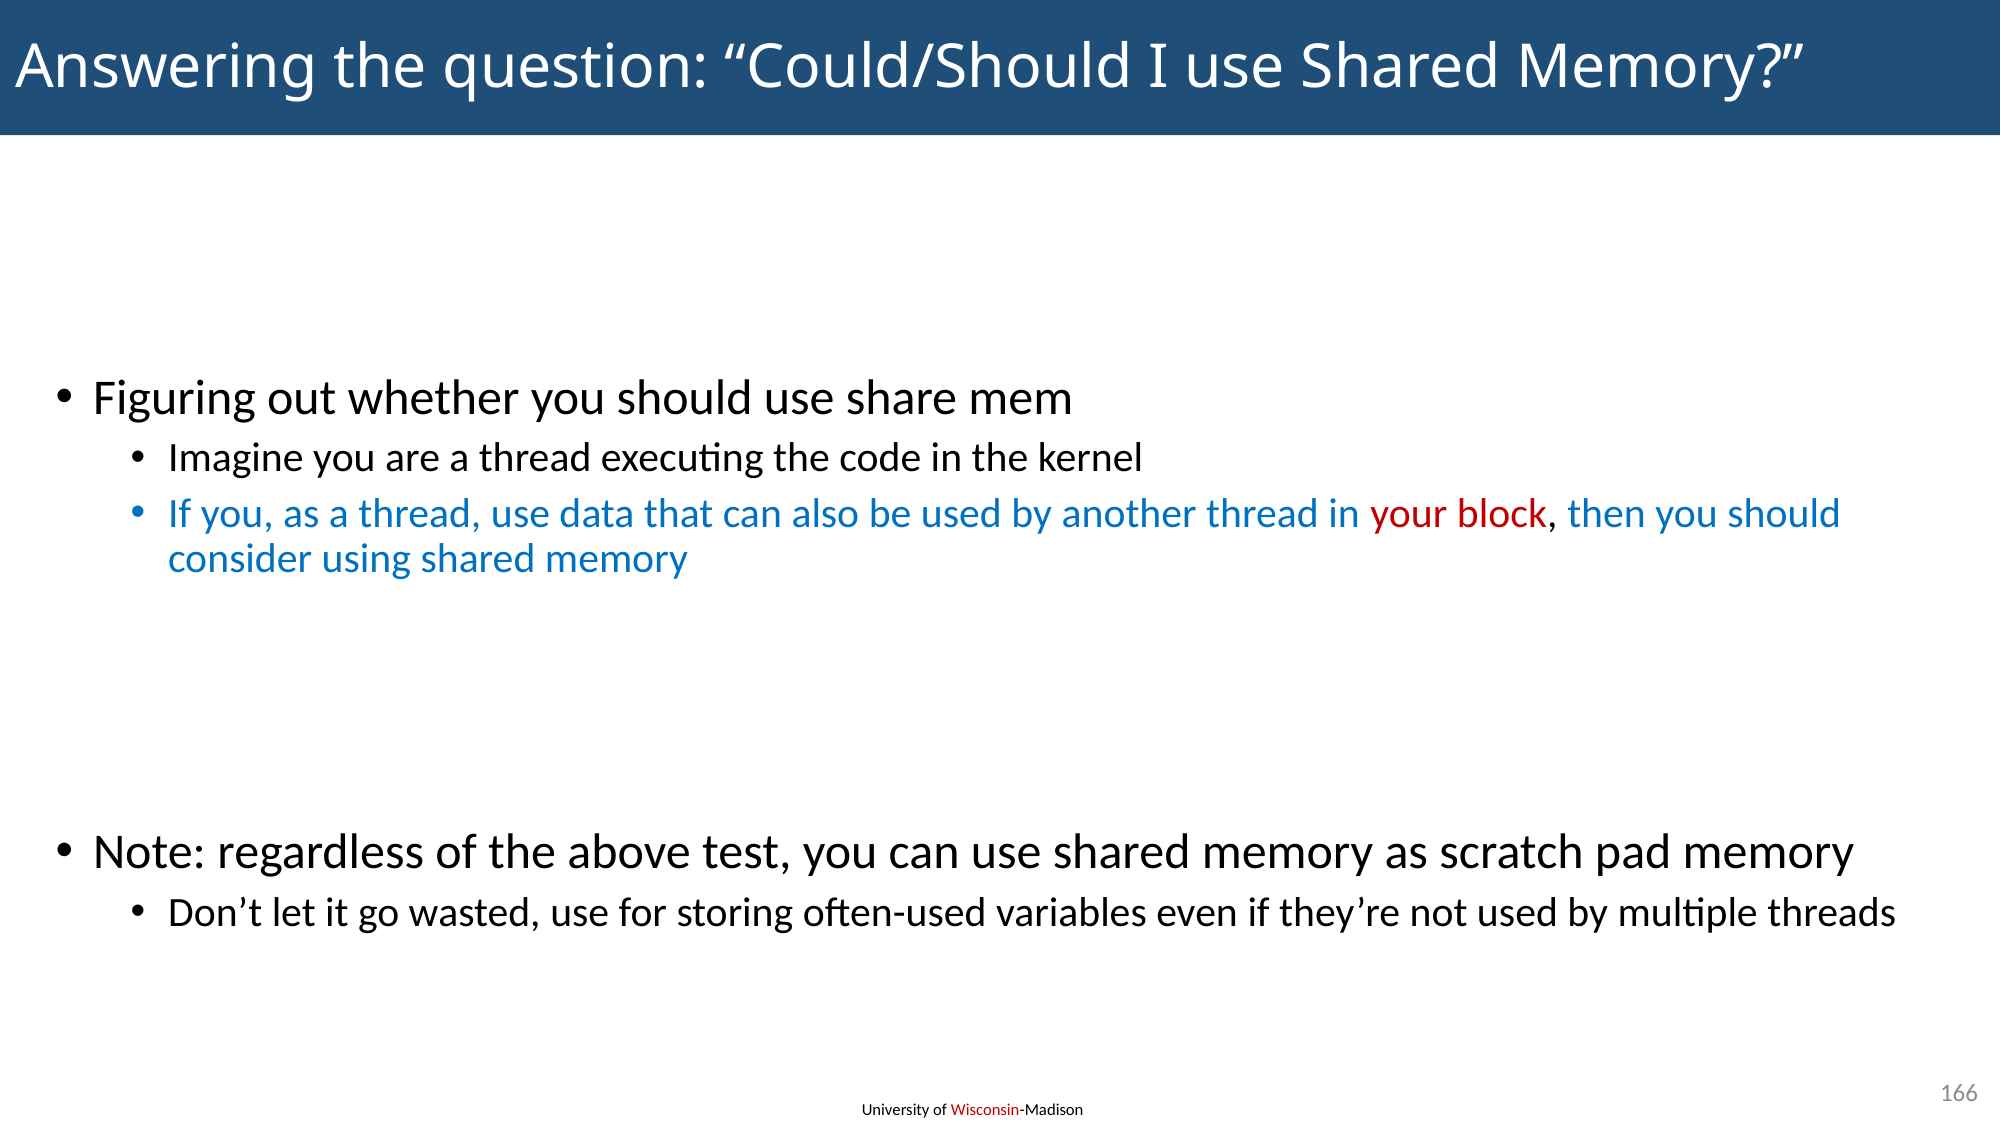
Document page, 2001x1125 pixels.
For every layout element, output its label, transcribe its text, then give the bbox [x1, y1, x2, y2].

title Answering the question: “Could/Should I use Shared Memory?” [0, 0, 2000, 136]
slide_number 166 [1879, 1069, 1994, 1114]
list Figuring out whether you should use share mem Imagine you are a thread executing the code in the kernel If you, as a thread, use data that can also be used by another thread in your block, then you should consider using shared memory Note: regardless of the above test, you can use shared memory as scratch pad memory Don’t let it go wasted, use for storing often-used variables even if they’re not used by multiple threads [40, 283, 1960, 1007]
